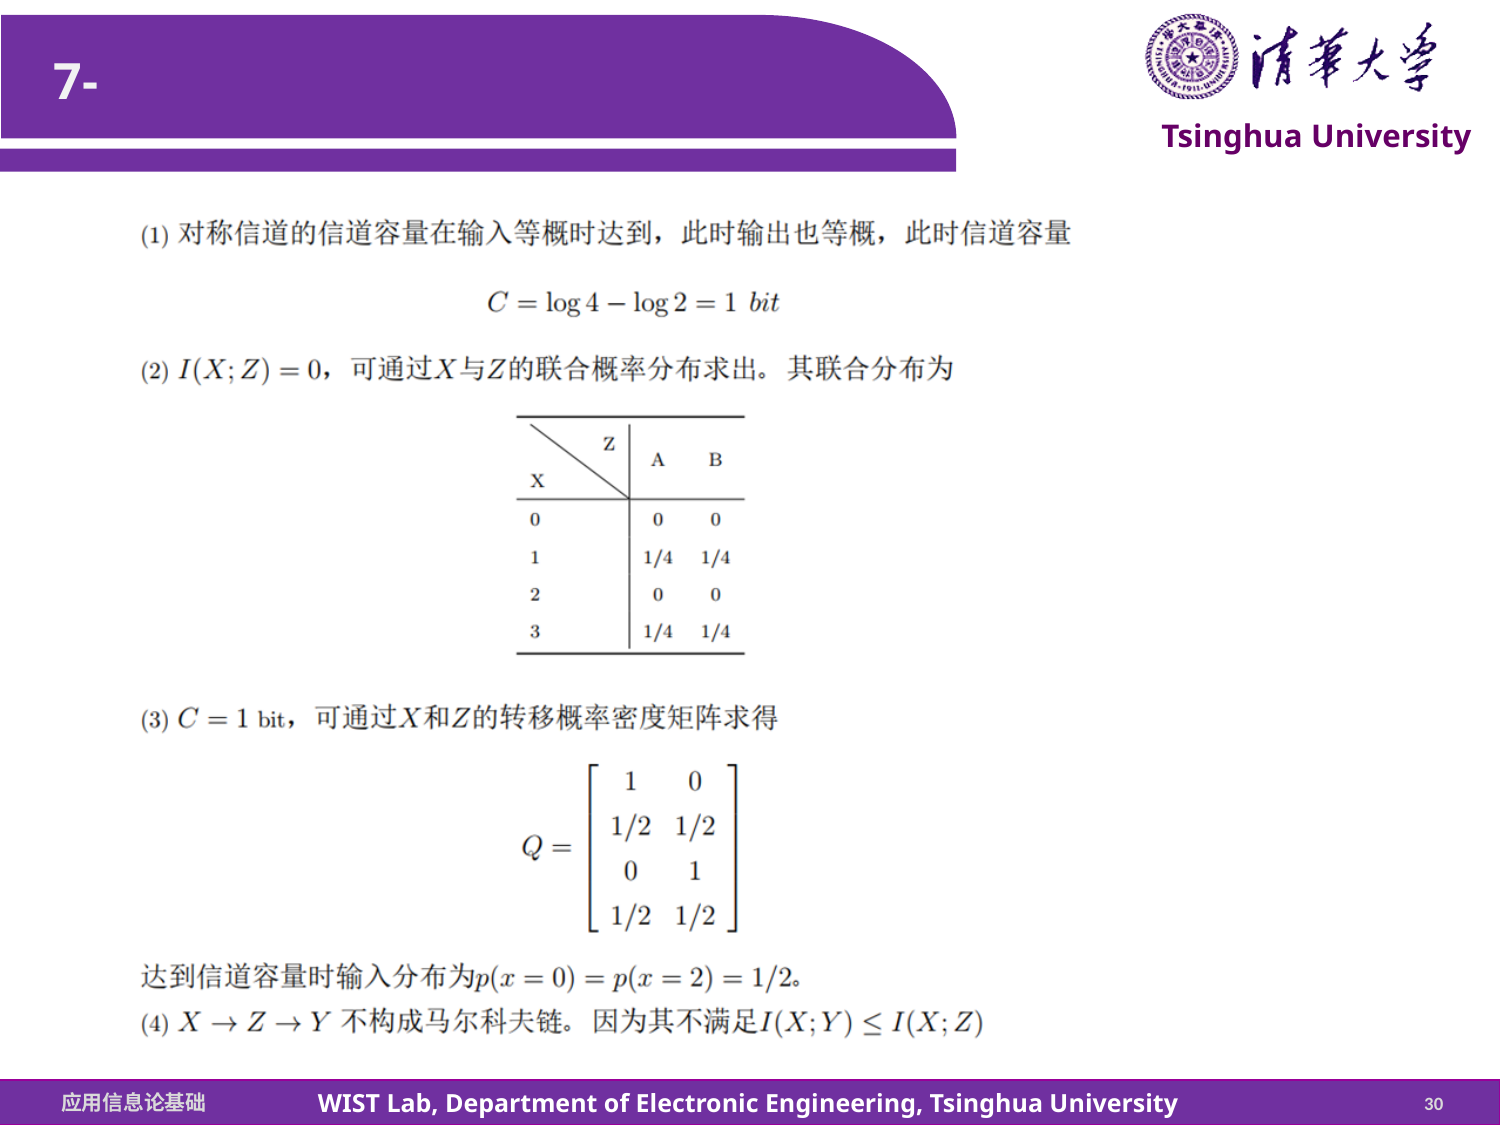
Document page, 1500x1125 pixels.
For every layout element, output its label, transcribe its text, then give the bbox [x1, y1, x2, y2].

title 7- [38, 40, 804, 126]
picture [114, 180, 1099, 1050]
footer 应用信息论基础 [0, 1079, 270, 1125]
slide_number 30 [1367, 1080, 1500, 1125]
picture [1144, 4, 1481, 108]
